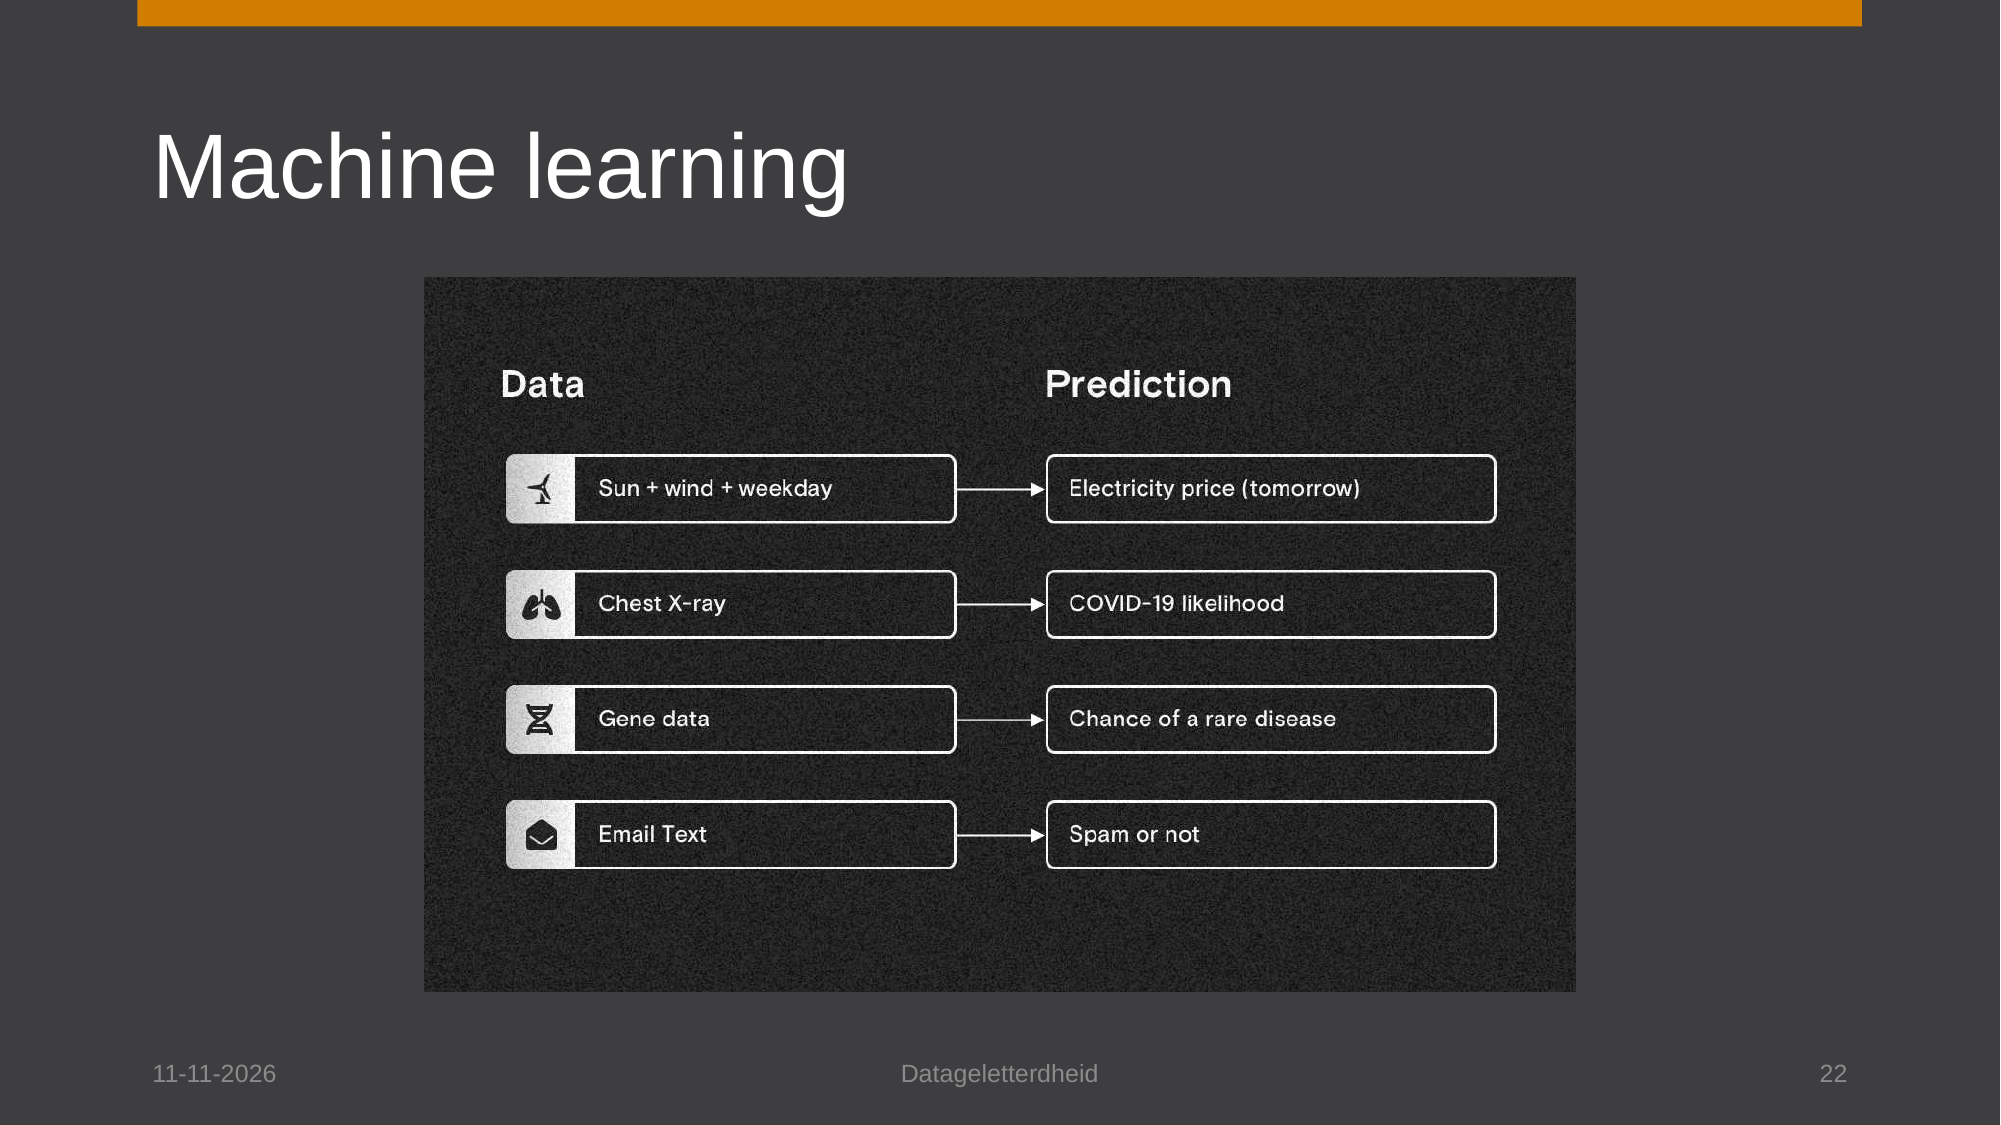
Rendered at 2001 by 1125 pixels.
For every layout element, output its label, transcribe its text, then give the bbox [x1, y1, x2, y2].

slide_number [137, 1042, 588, 1103]
slide_number 22 [1412, 1042, 1863, 1103]
title Machine learning [137, 59, 1863, 278]
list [424, 277, 1576, 992]
footer Datageletterdheid [662, 1042, 1338, 1103]
